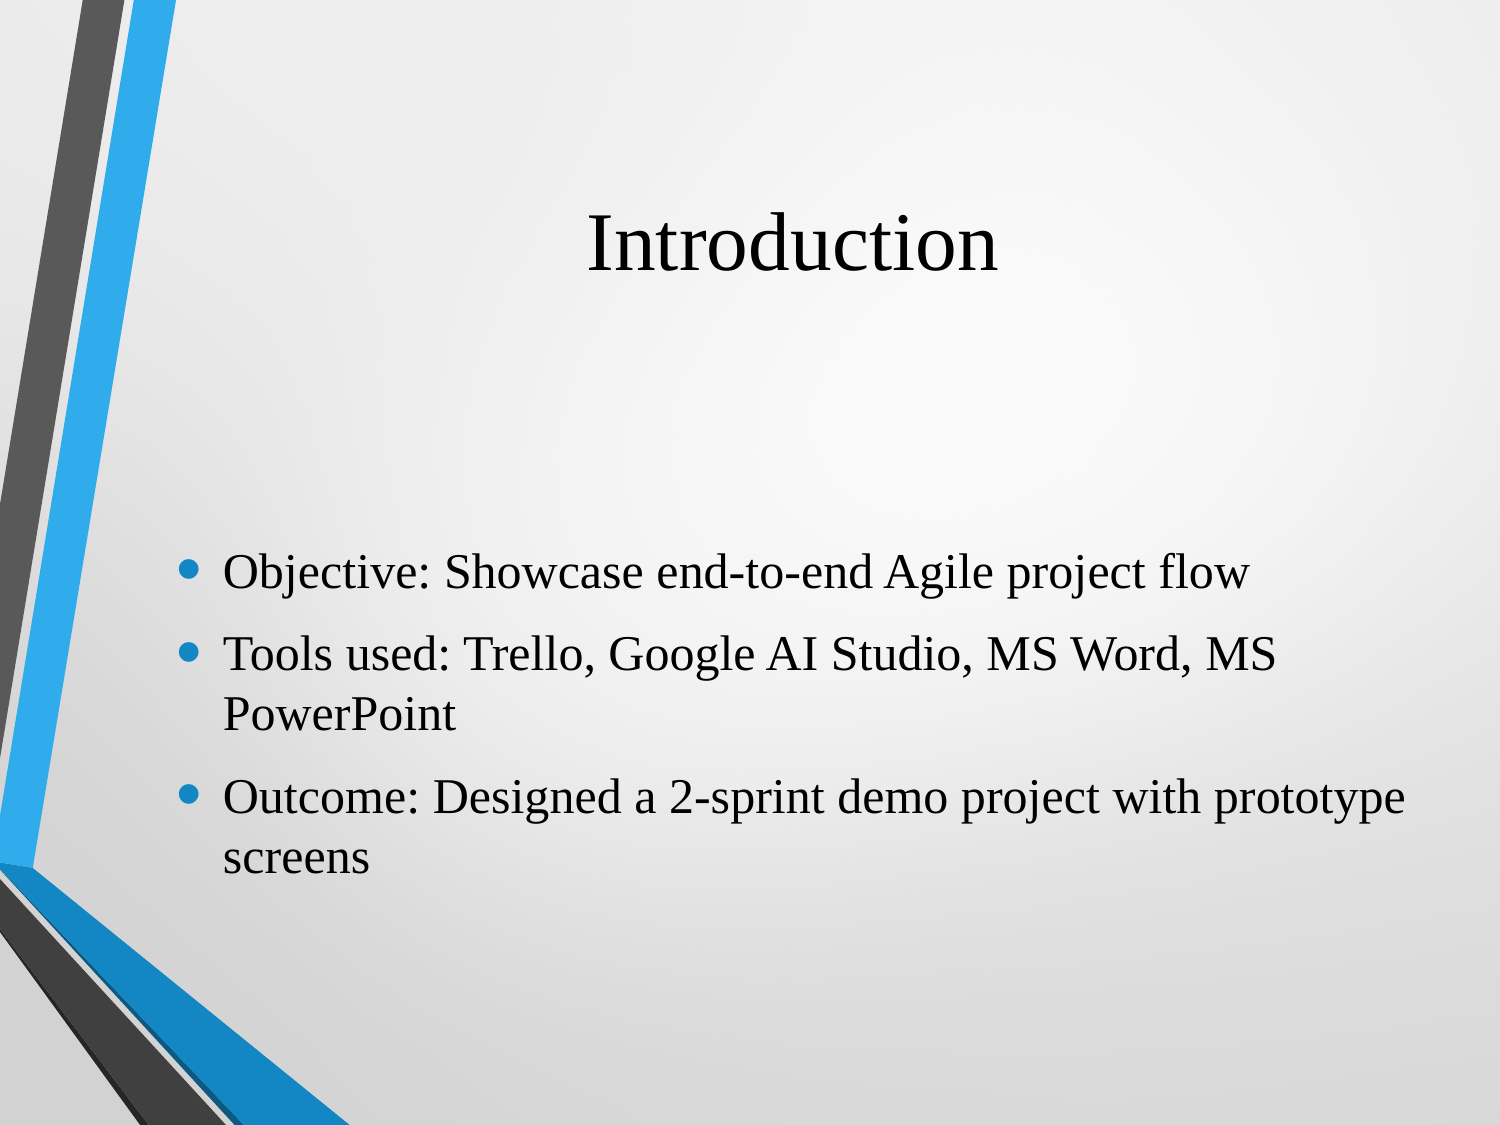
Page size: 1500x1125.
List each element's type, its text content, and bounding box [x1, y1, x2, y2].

title Introduction [161, 75, 1425, 400]
list Objective: Showcase end-to-end Agile project flow Tools used: Trello, Google AI Studio, MS Word, MS PowerPoint Outcome: Designed a 2-sprint demo project with prototype screens [161, 437, 1425, 985]
